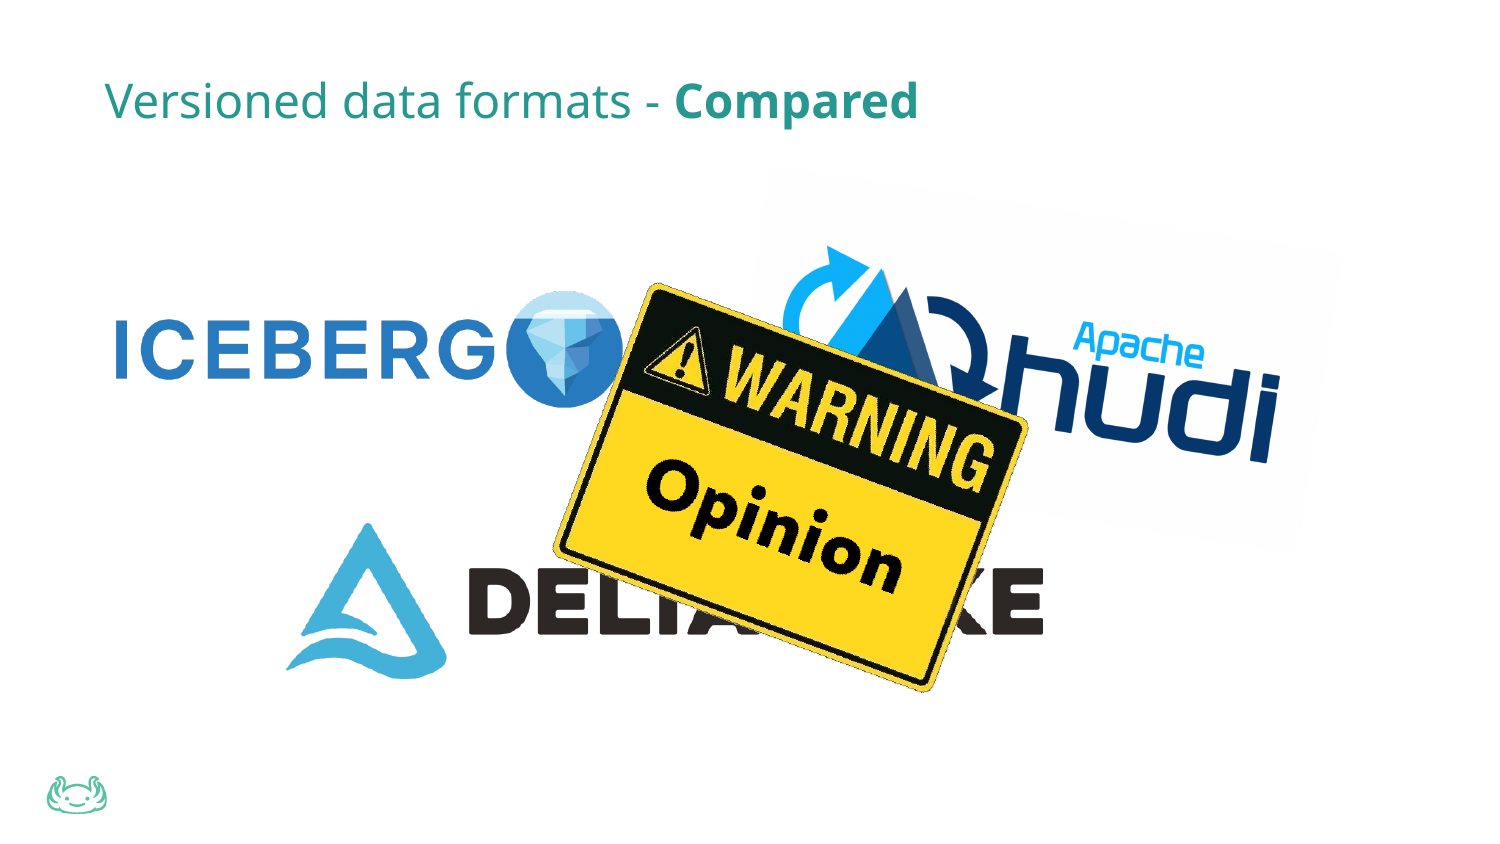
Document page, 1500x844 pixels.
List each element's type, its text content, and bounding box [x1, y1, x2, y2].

picture [46, 776, 107, 814]
subtitle Versioned data formats - Compared [104, 75, 1225, 130]
picture [100, 165, 1342, 766]
